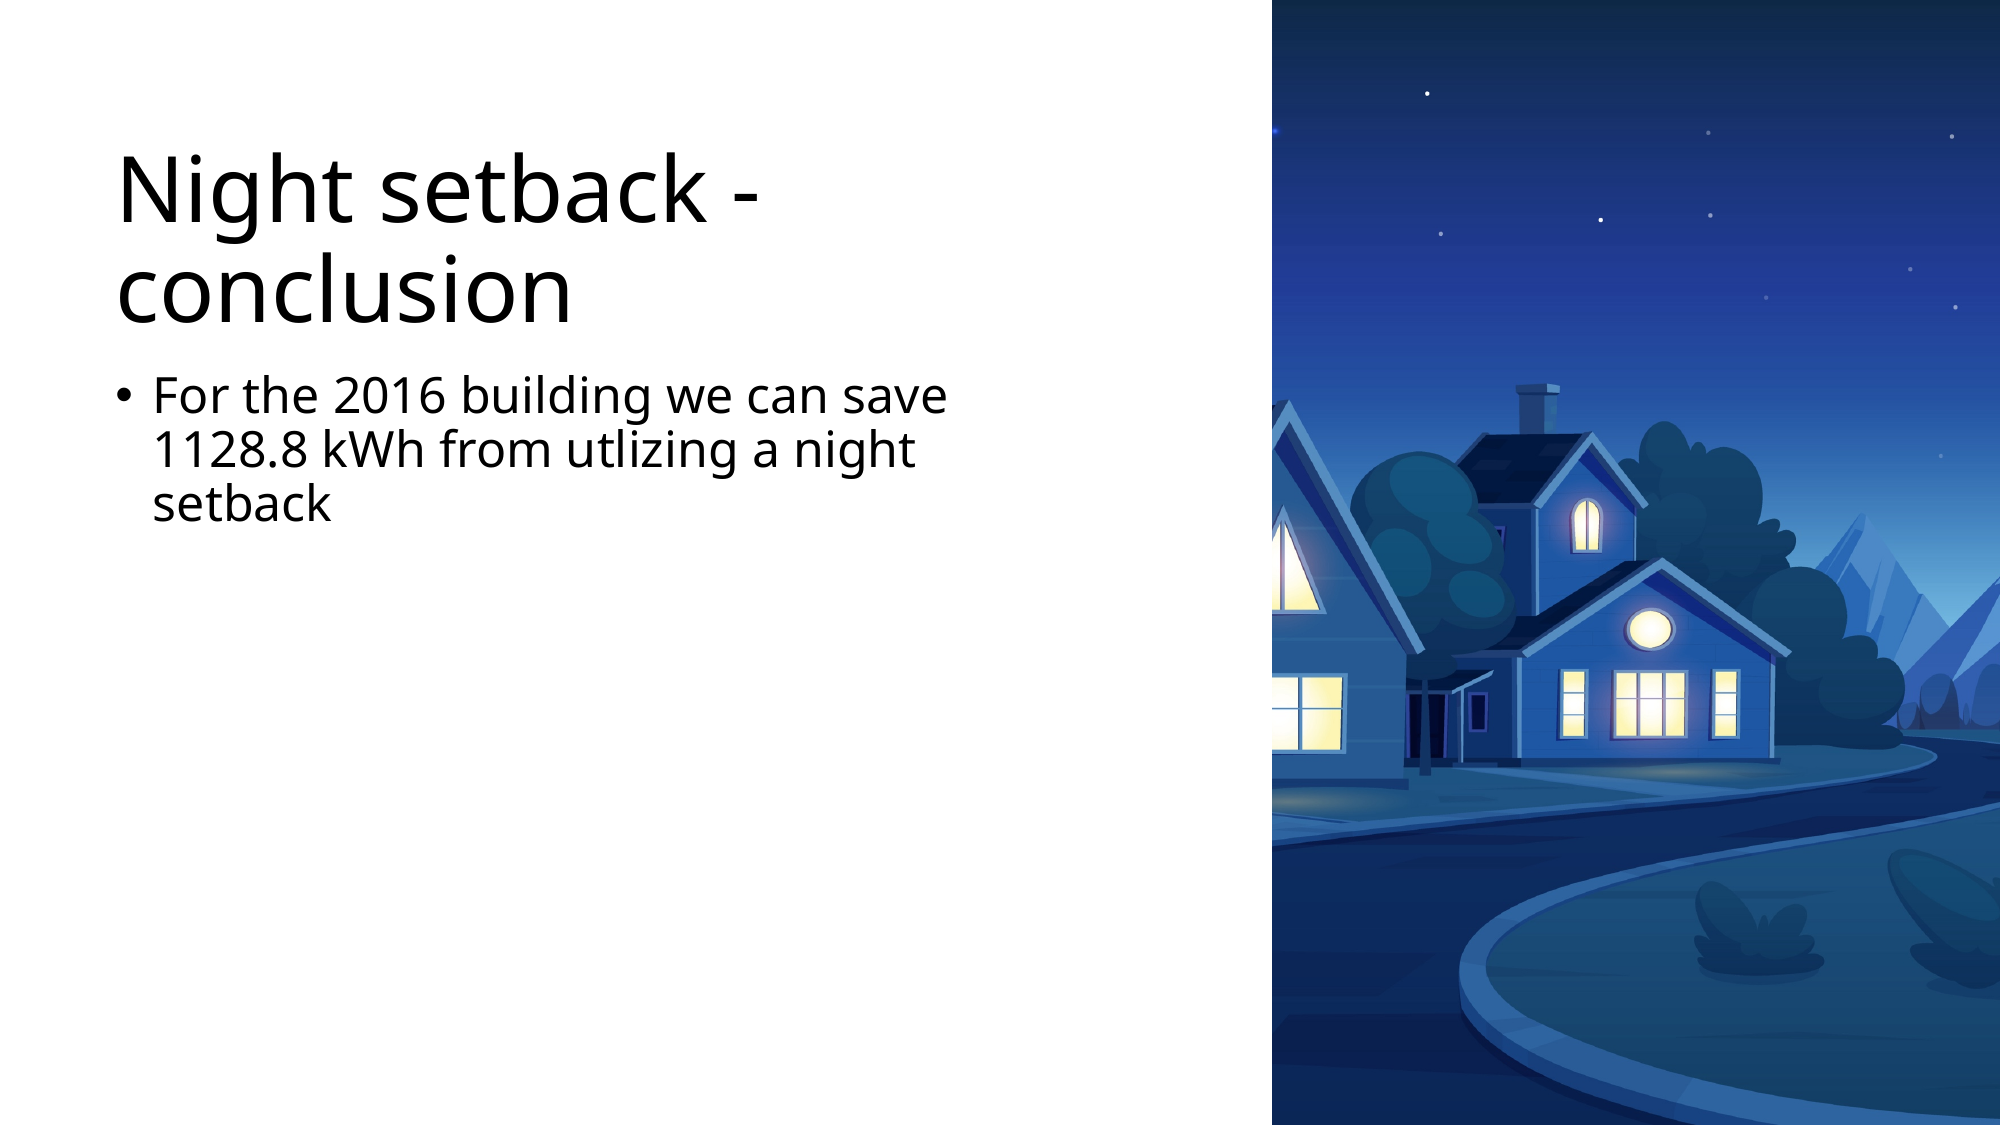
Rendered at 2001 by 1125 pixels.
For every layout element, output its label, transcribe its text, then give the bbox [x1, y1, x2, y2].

list For the 2016 building we can save 1128.8 kWh from utlizing a night setback [100, 363, 1091, 1035]
picture [1271, 0, 2000, 1125]
title Night setback - conclusion [100, 98, 1091, 350]
